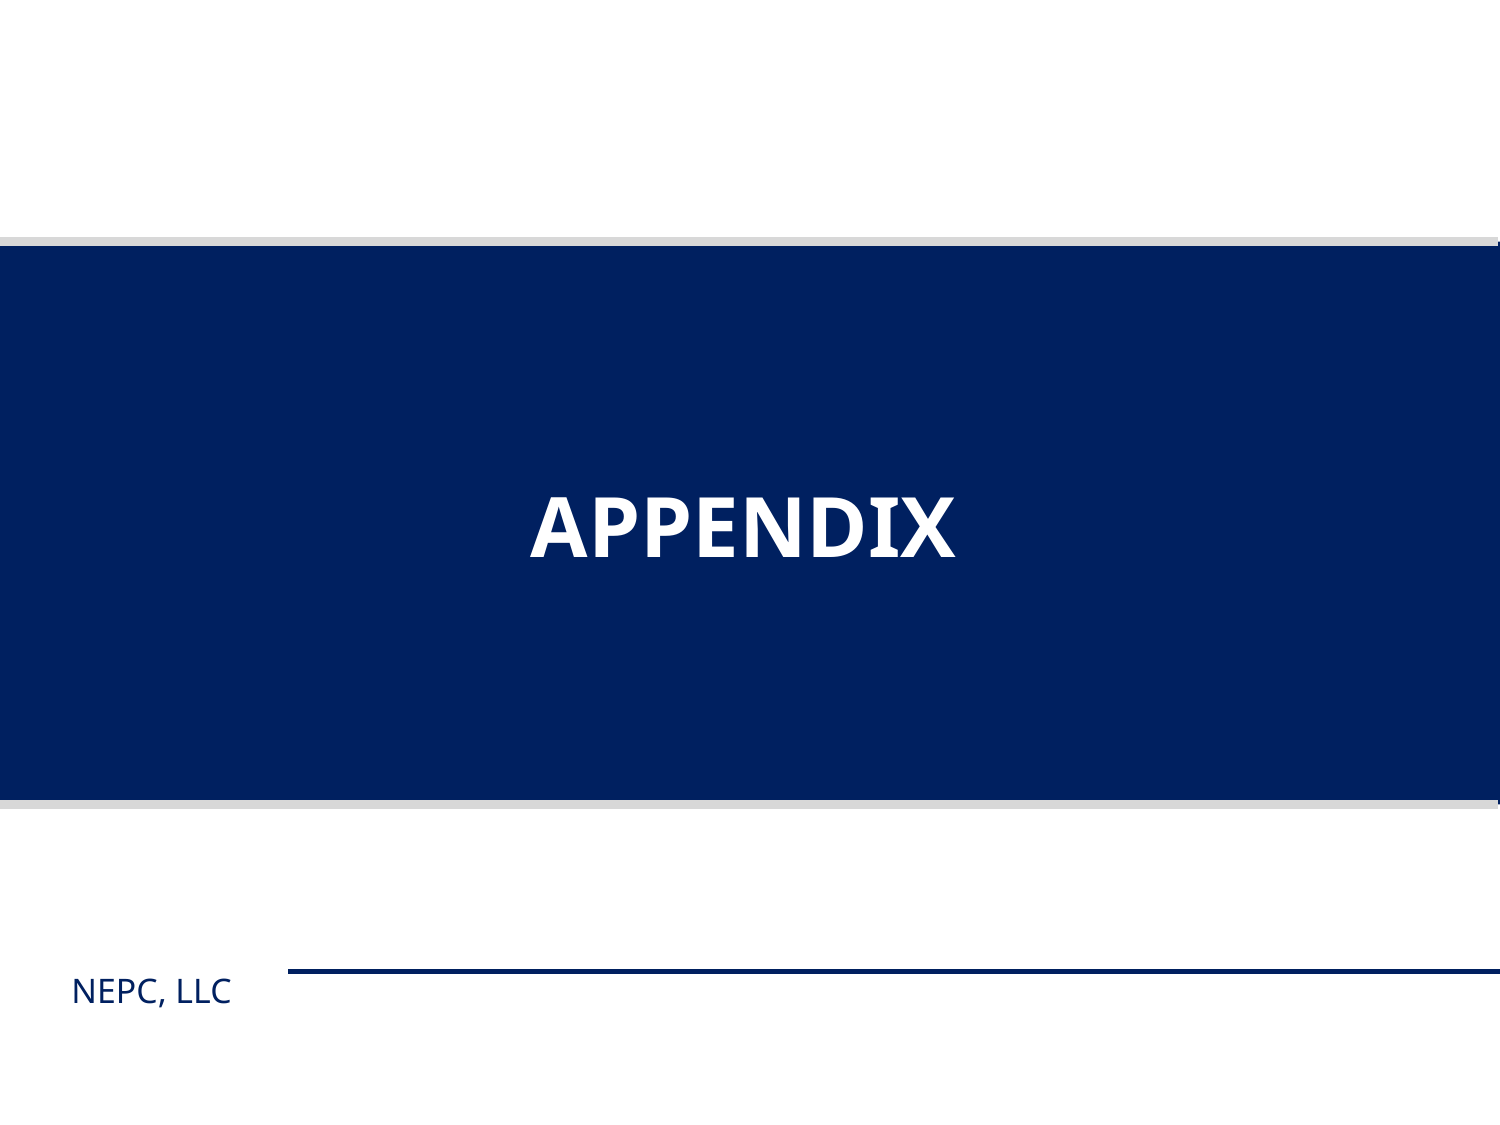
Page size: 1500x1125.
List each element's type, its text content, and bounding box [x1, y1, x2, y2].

title Appendix [225, 246, 1263, 802]
